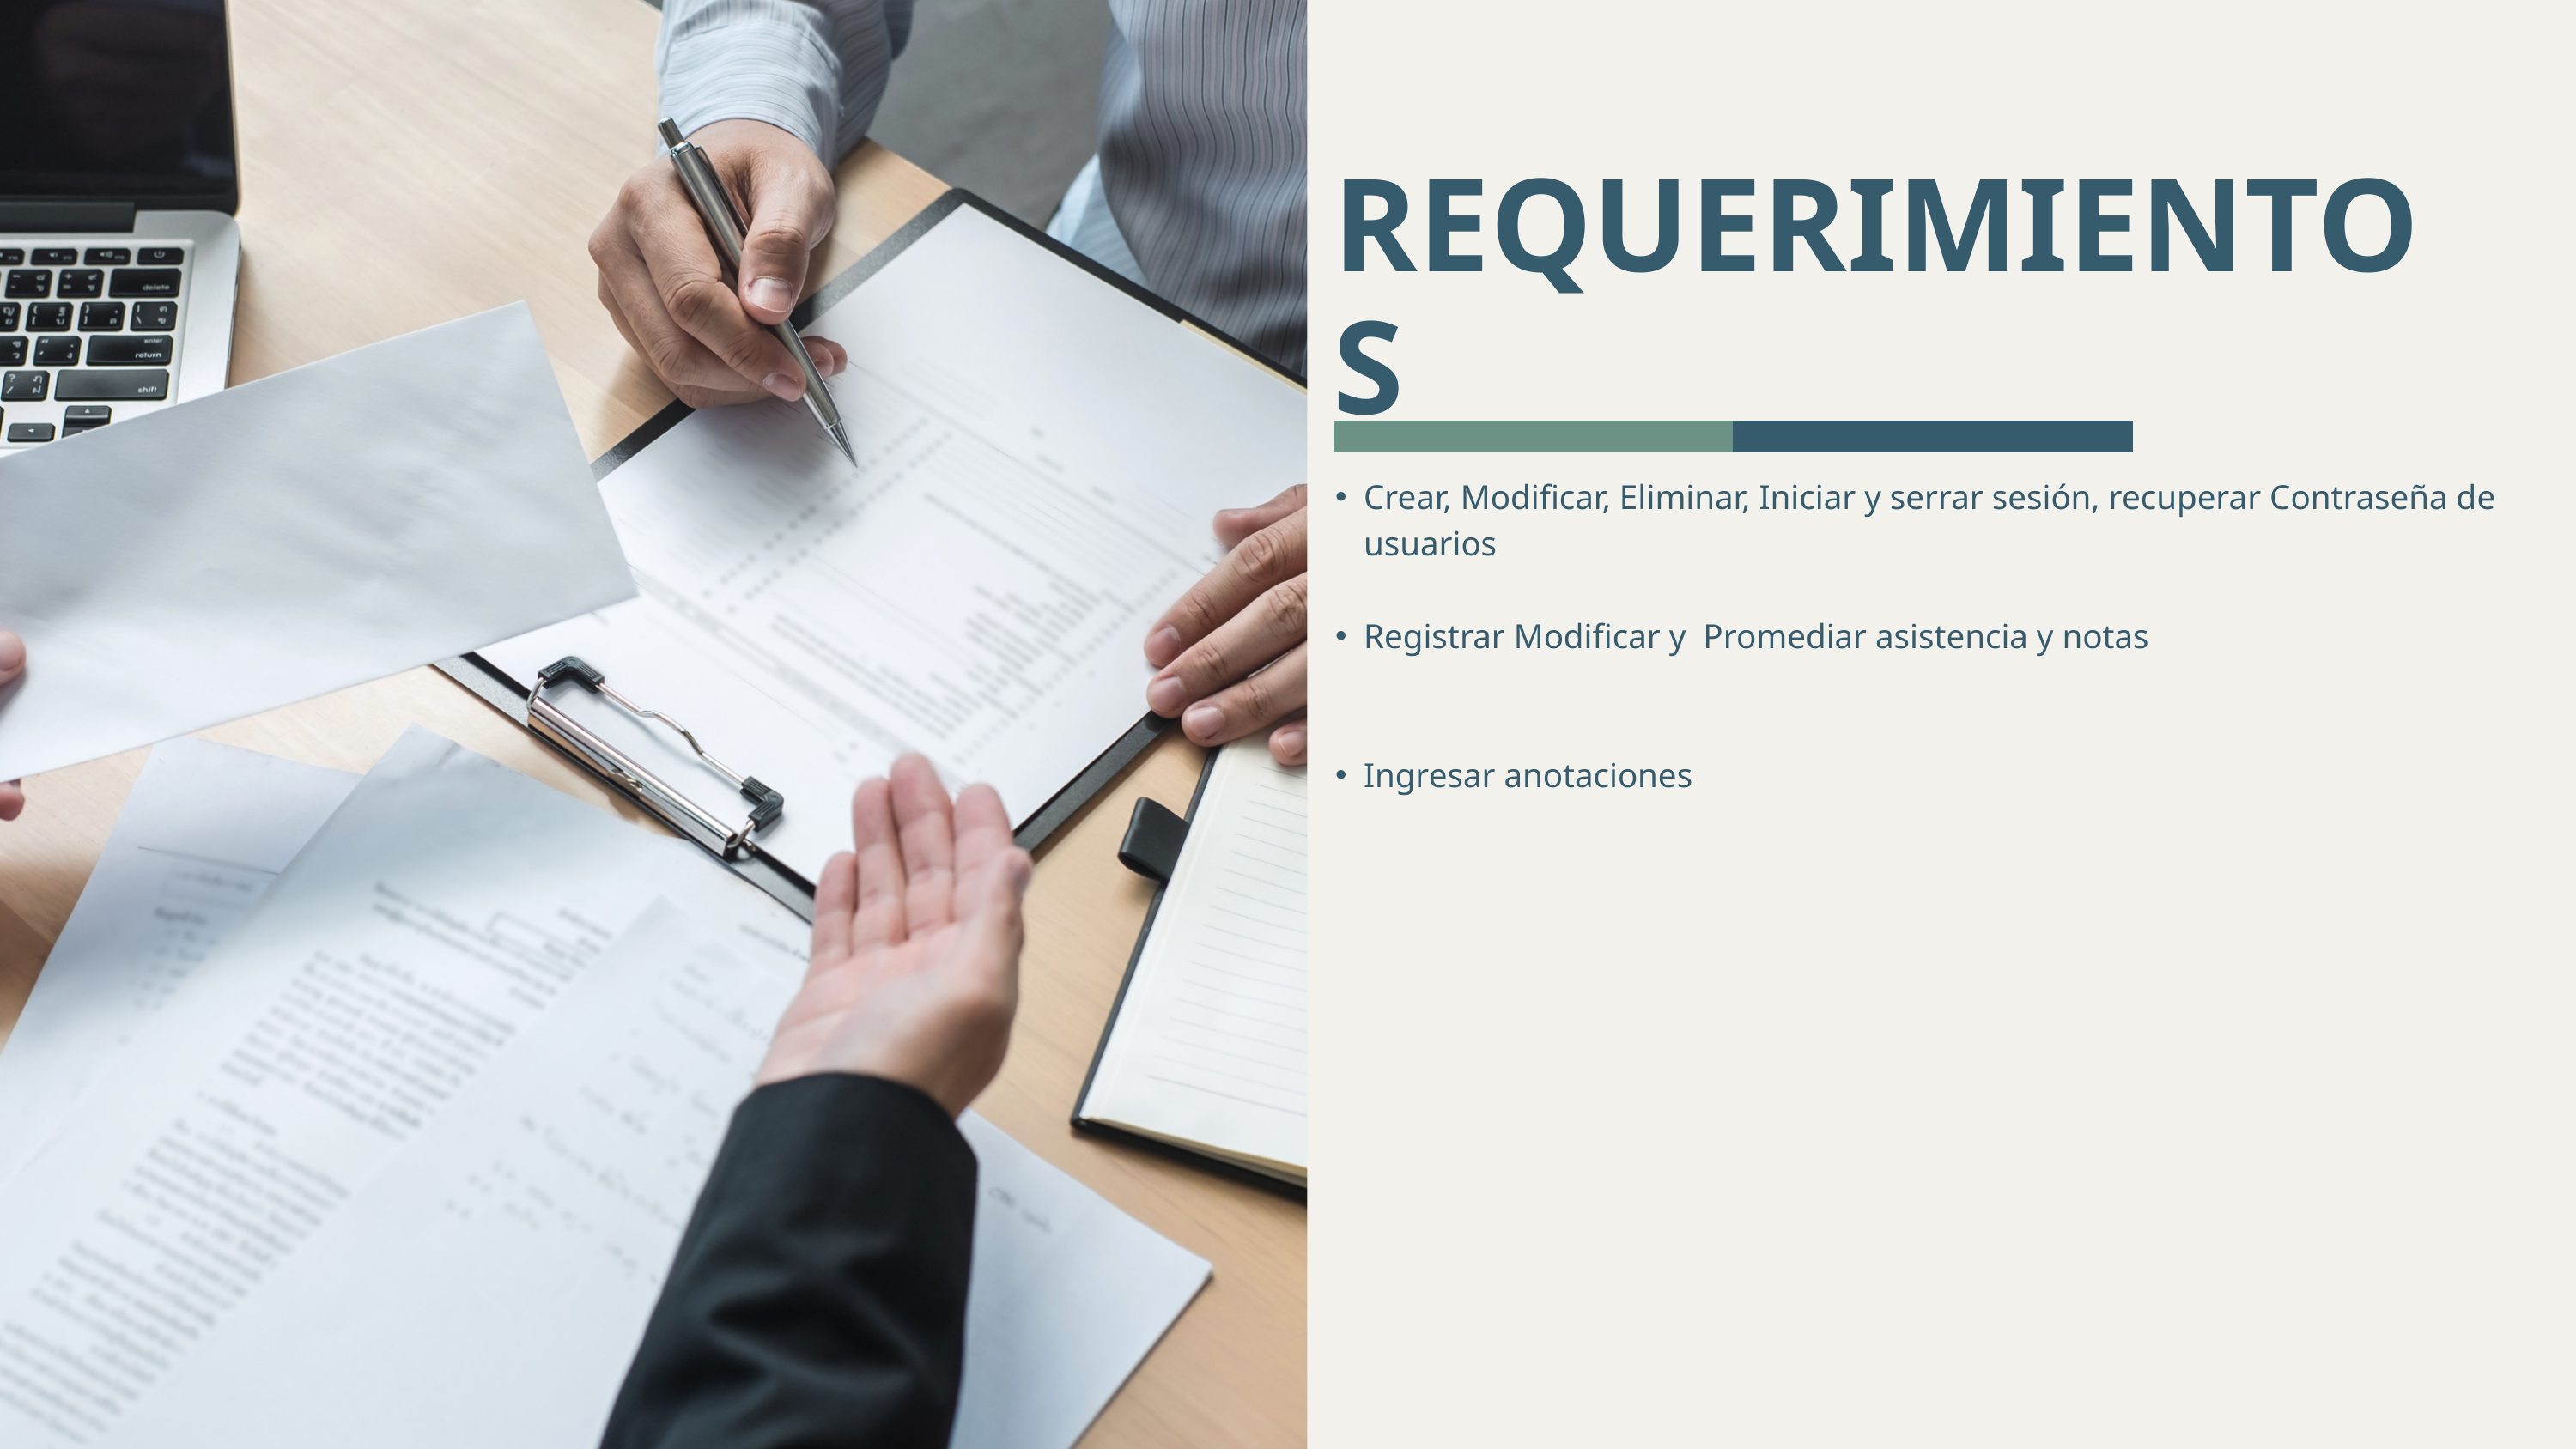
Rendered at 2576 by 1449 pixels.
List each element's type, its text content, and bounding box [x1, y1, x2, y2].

text_box REQUERIMIENTOS [1333, 154, 2432, 440]
text_box Crear, Modificar, Eliminar, Iniciar y serrar sesión, recuperar Contraseña de usuarios Registrar Modificar y Promediar asistencia y notas Ingresar anotaciones [1307, 470, 2503, 980]
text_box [1333, 421, 2133, 453]
text_box [0, 0, 1308, 1449]
